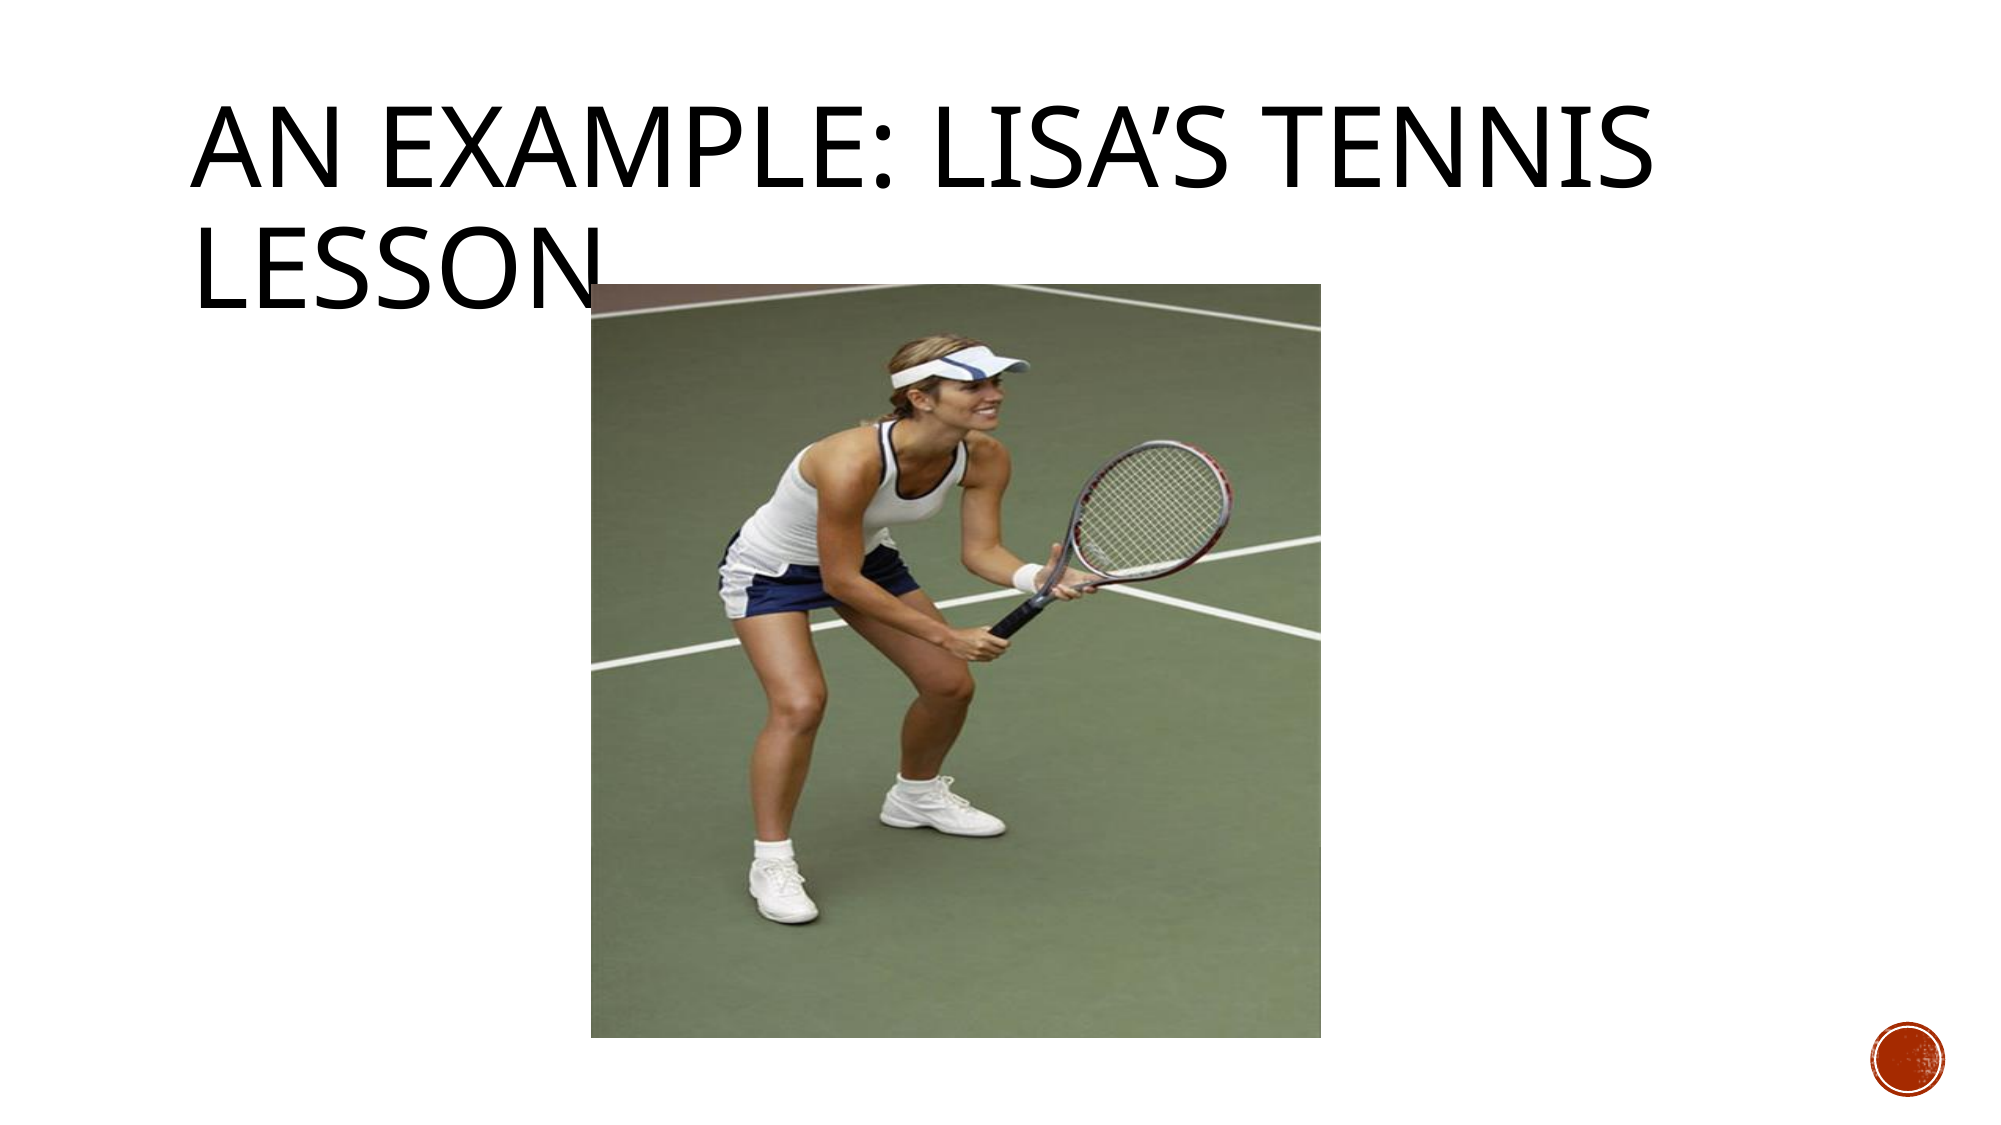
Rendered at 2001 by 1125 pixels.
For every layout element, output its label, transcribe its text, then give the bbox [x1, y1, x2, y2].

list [400, 285, 1599, 1037]
title An example: Lisa’s tennis lesson [175, 79, 1826, 344]
